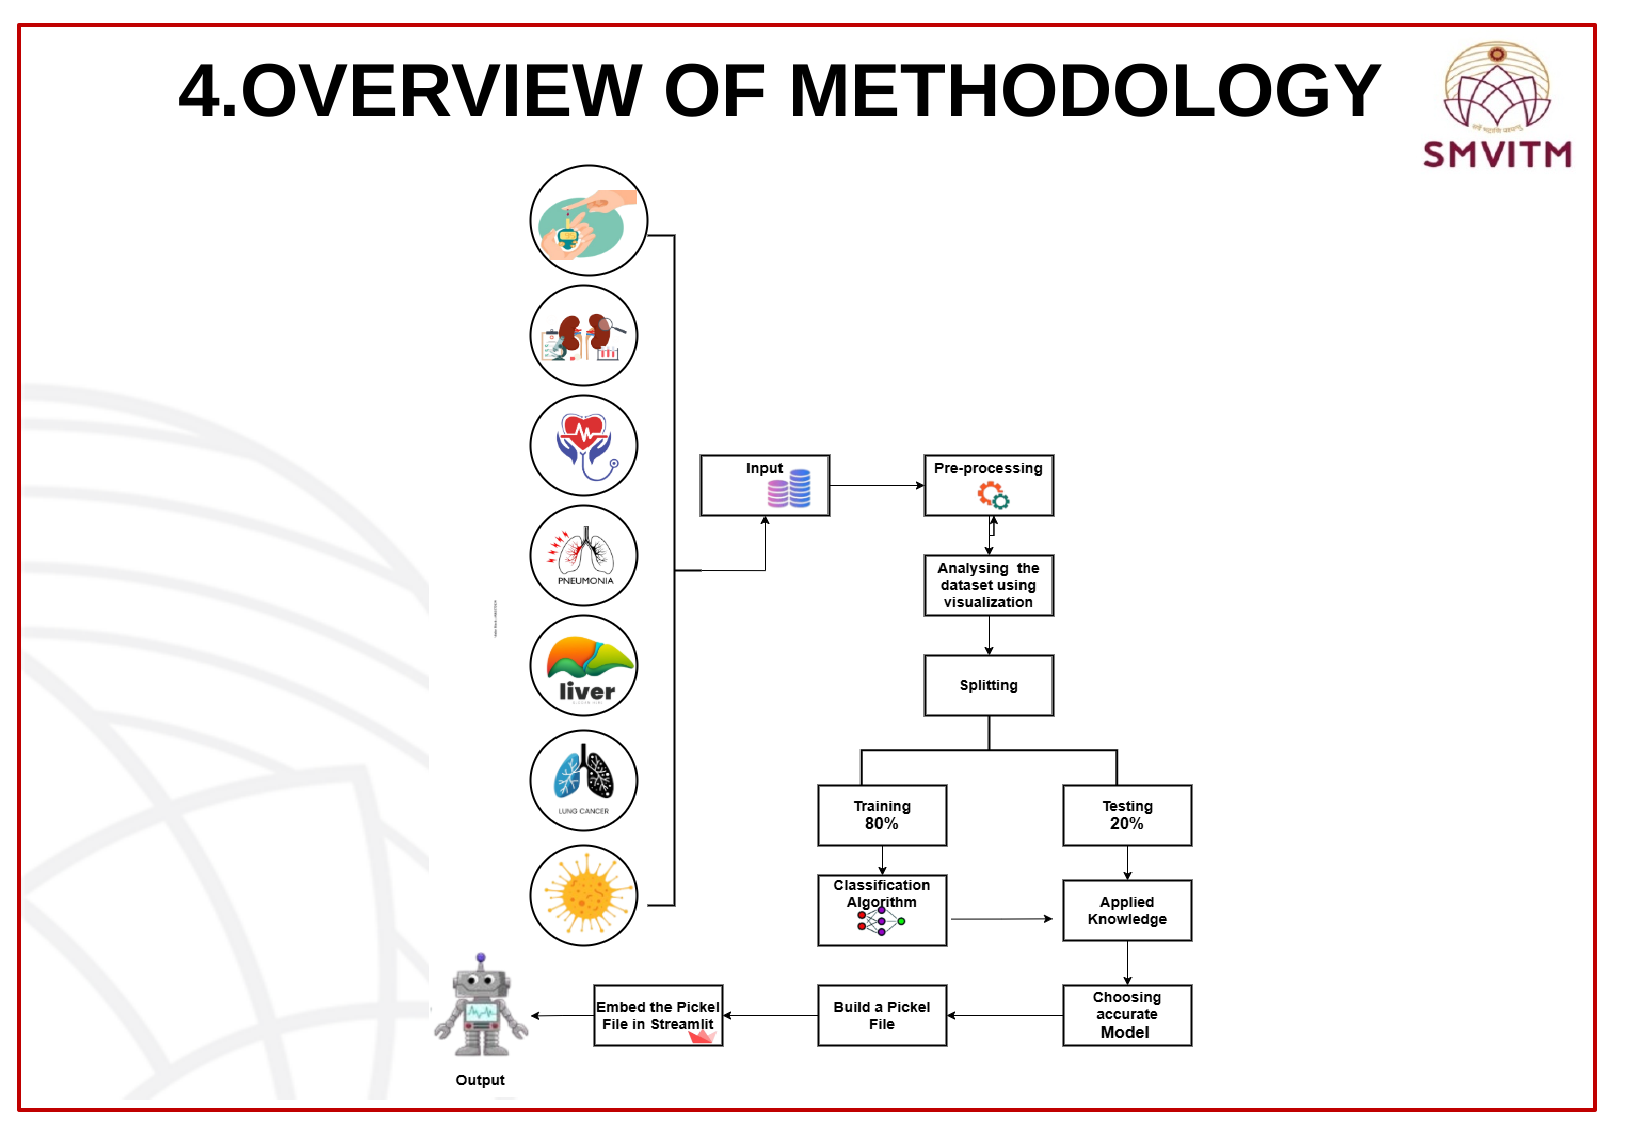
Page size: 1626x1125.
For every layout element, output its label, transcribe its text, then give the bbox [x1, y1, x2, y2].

title 4.OVERVIEW OF METHODOLOGY [49, 10, 1513, 163]
picture [21, 28, 1593, 1100]
